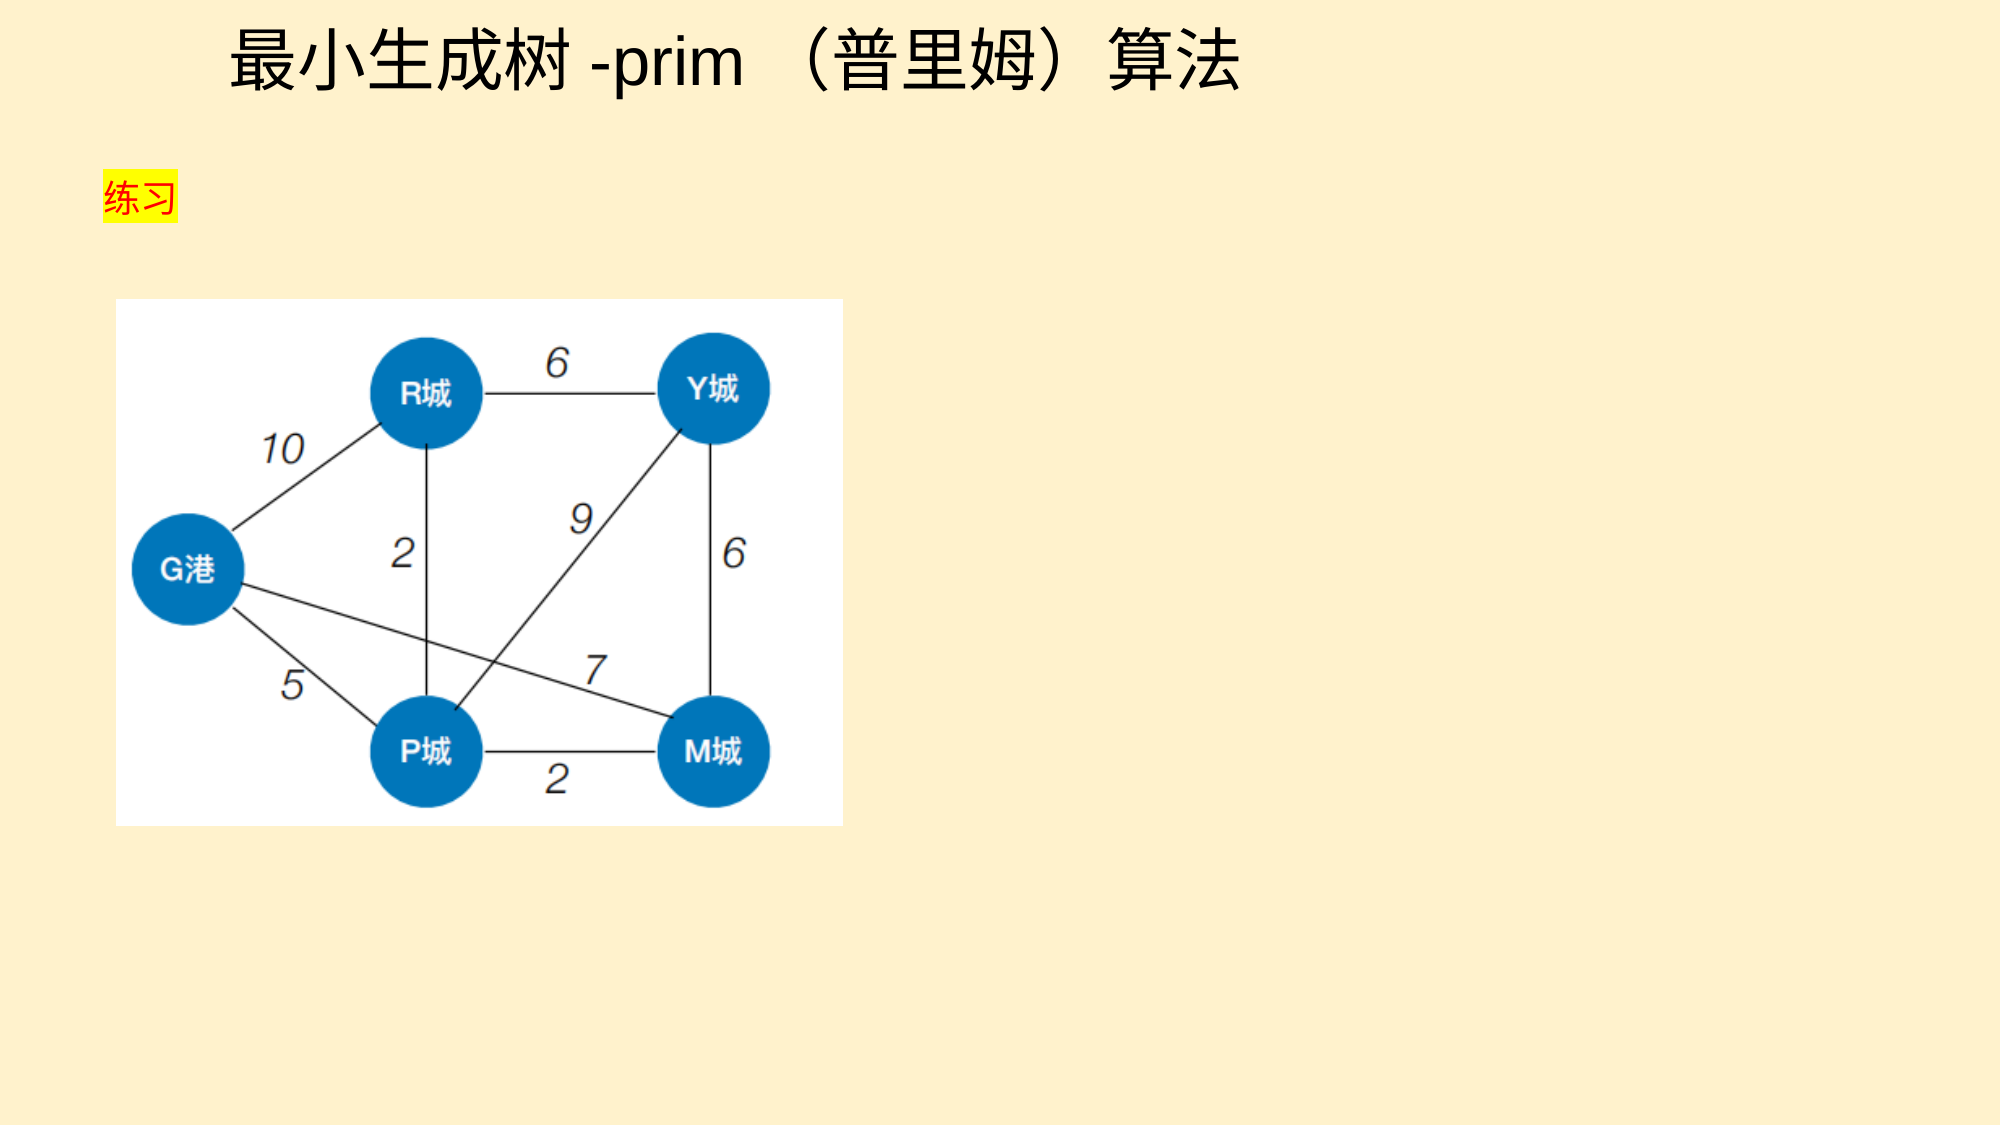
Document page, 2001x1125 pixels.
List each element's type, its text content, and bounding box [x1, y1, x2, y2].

text_box 练习 [88, 167, 246, 242]
text_box 最小生成树-prim（普里姆）算法 [36, 0, 1436, 124]
picture [115, 299, 843, 826]
